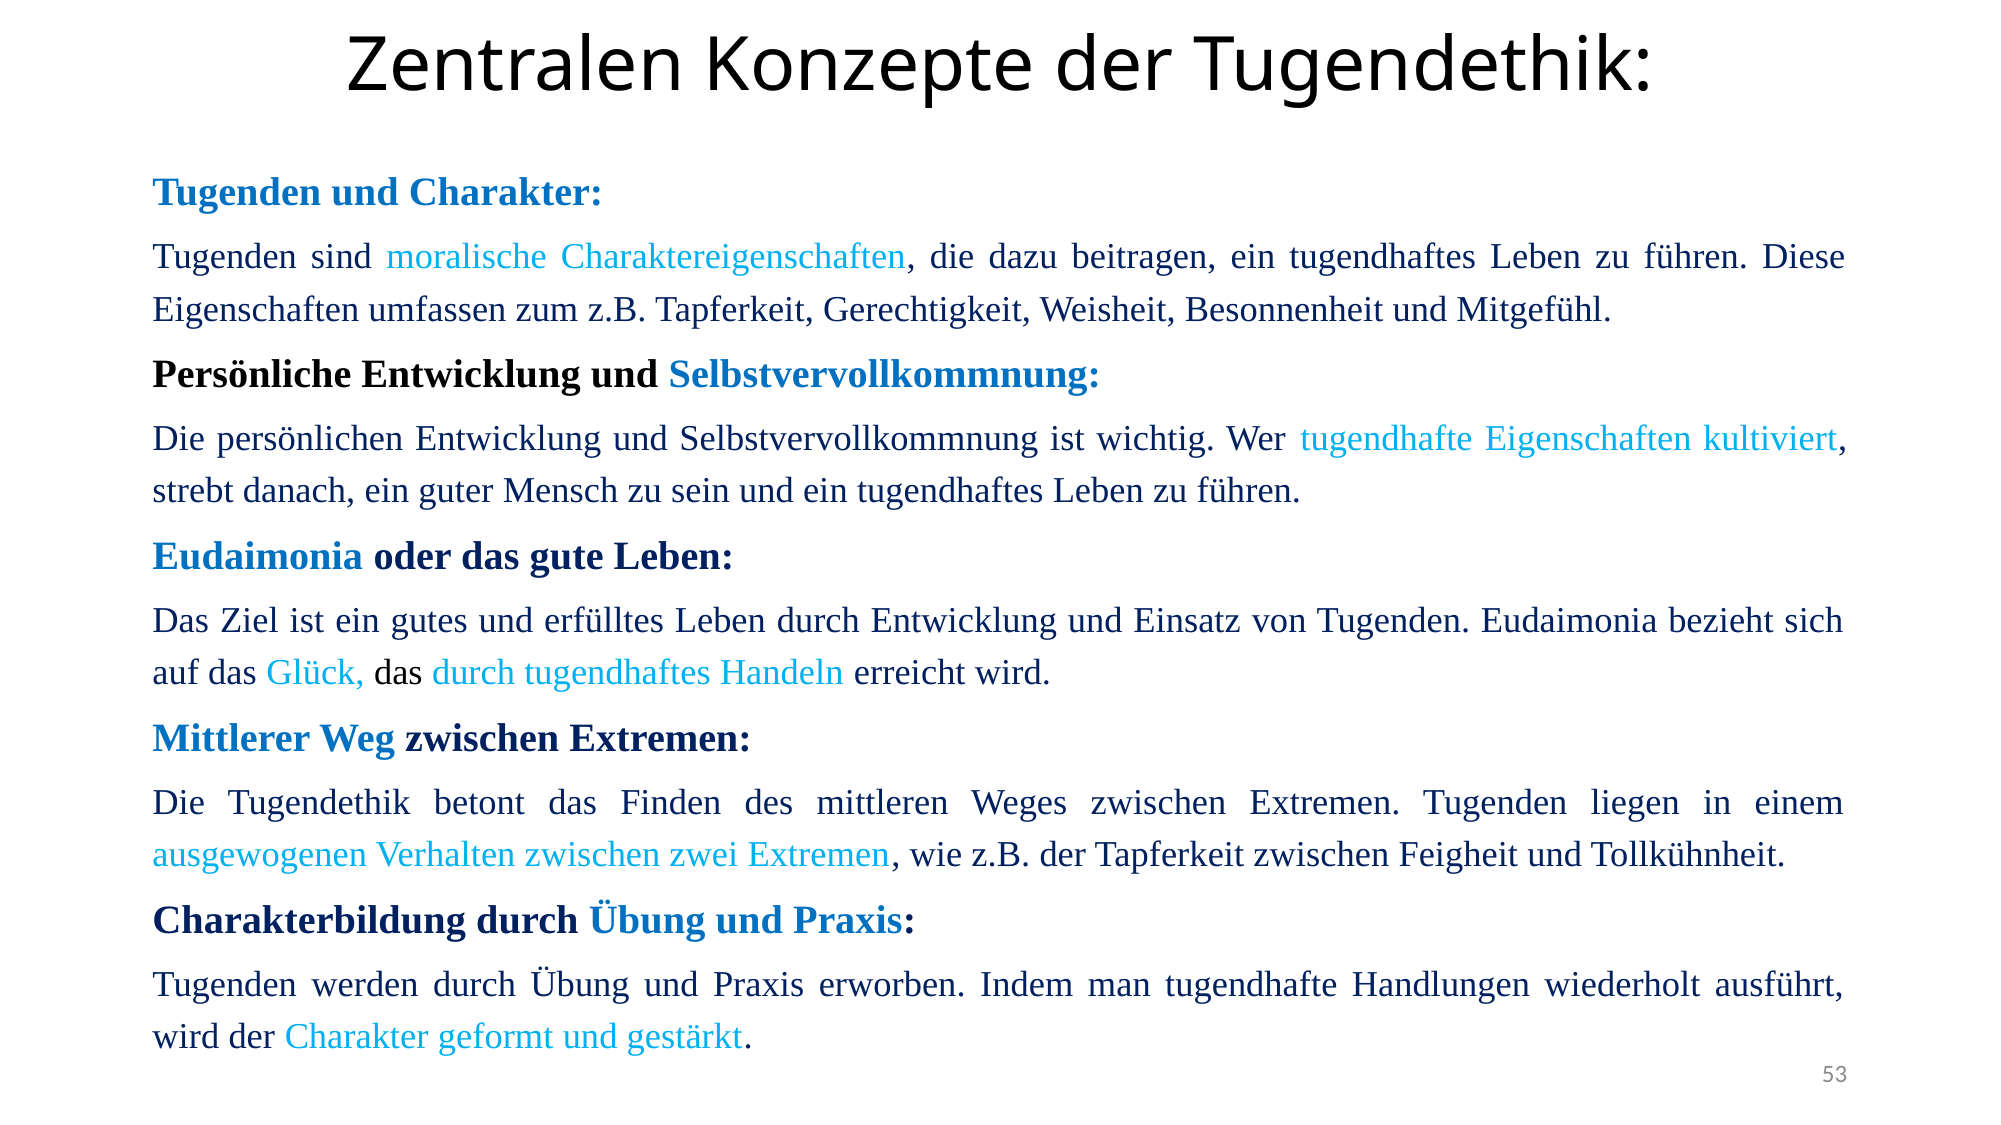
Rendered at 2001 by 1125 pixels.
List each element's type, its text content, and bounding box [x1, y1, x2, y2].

title Zentralen Konzepte der Tugendethik: [137, 22, 1863, 111]
list Tugenden und Charakter: Tugenden sind moralische Charaktereigenschaften, die dazu beitragen, ein tugendhaftes Leben zu führen. Diese Eigenschaften umfassen zum z.B. Tapferkeit, Gerechtigkeit, Weisheit, Besonnenheit und Mitgefühl. Persönliche Entwicklung und Selbstvervollkommnung: Die persönlichen Entwicklung und Selbstvervollkommnung ist wichtig. Wer tugendhafte Eigenschaften kultiviert, strebt danach, ein guter Mensch zu sein und ein tugendhaftes Leben zu führen. Eudaimonia oder das gute Leben: Das Ziel ist ein gutes und erfülltes Leben durch Entwicklung und Einsatz von Tugenden. Eudaimonia bezieht sich auf das Glück, das durch tugendhaftes Handeln erreicht wird. Mittlerer Weg zwischen Extremen: Die Tugendethik betont das Finden des mittleren Weges zwischen Extremen. Tugenden liegen in einem ausgewogenen Verhalten zwischen zwei Extremen, wie z.B. der Tapferkeit zwischen Feigheit und Tollkühnheit. Charakterbildung durch Übung und Praxis: Tugenden werden durch Übung und Praxis erworben. Indem man tugendhafte Handlungen wiederholt ausführt, wird der Charakter geformt und gestärkt. [137, 148, 1863, 1073]
slide_number 53 [1412, 1042, 1863, 1103]
